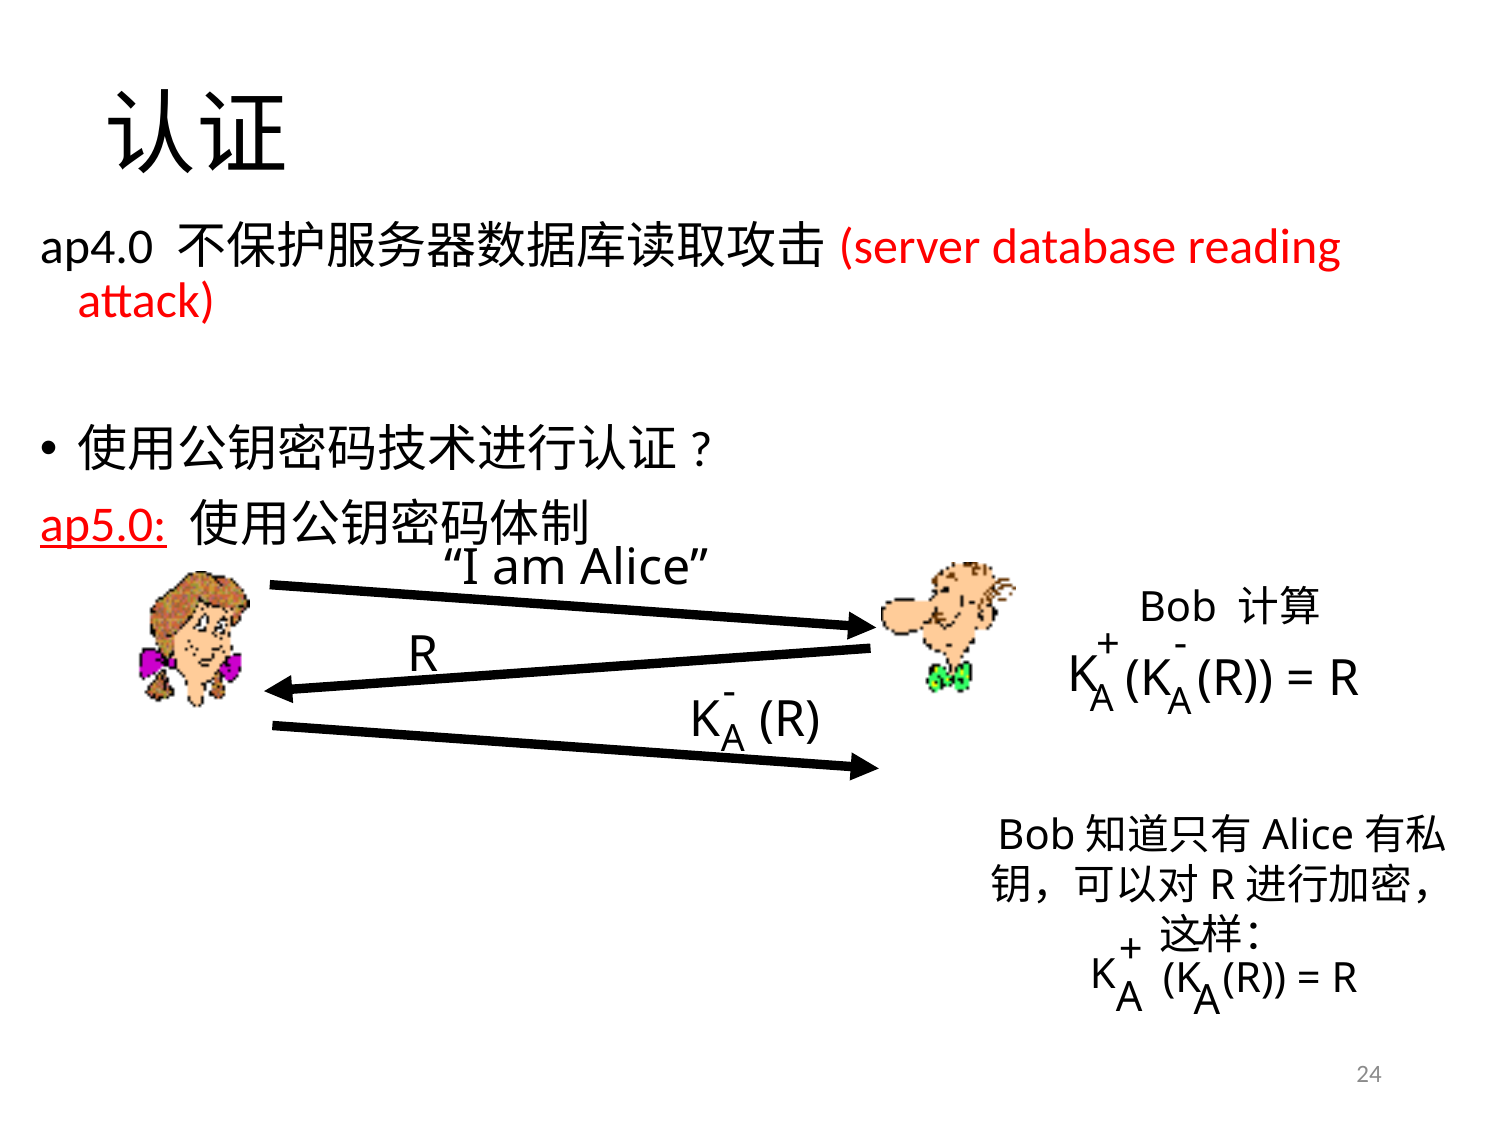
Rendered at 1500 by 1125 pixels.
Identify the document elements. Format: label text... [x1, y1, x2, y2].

picture [135, 571, 250, 713]
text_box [1050, 608, 1384, 731]
text_box [264, 681, 392, 697]
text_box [1073, 905, 1381, 1031]
text_box Bob知道只有Alice有私钥，可以对R进行加密，这样： [973, 800, 1472, 965]
text_box Bob 计算 [1038, 572, 1422, 698]
title 认证 [89, 55, 1384, 212]
text_box “I am Alice” [429, 526, 723, 602]
text_box [513, 602, 877, 633]
picture [881, 562, 1016, 699]
list ap4.0 不保护服务器数据库读取攻击(server database reading attack) 使用公钥密码技术进行认证? ap5.0: 使用公钥密码体制 [24, 212, 1488, 1063]
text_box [668, 655, 842, 767]
text_box R [392, 613, 454, 689]
text_box [842, 761, 879, 774]
slide_number 24 [1059, 1042, 1397, 1103]
